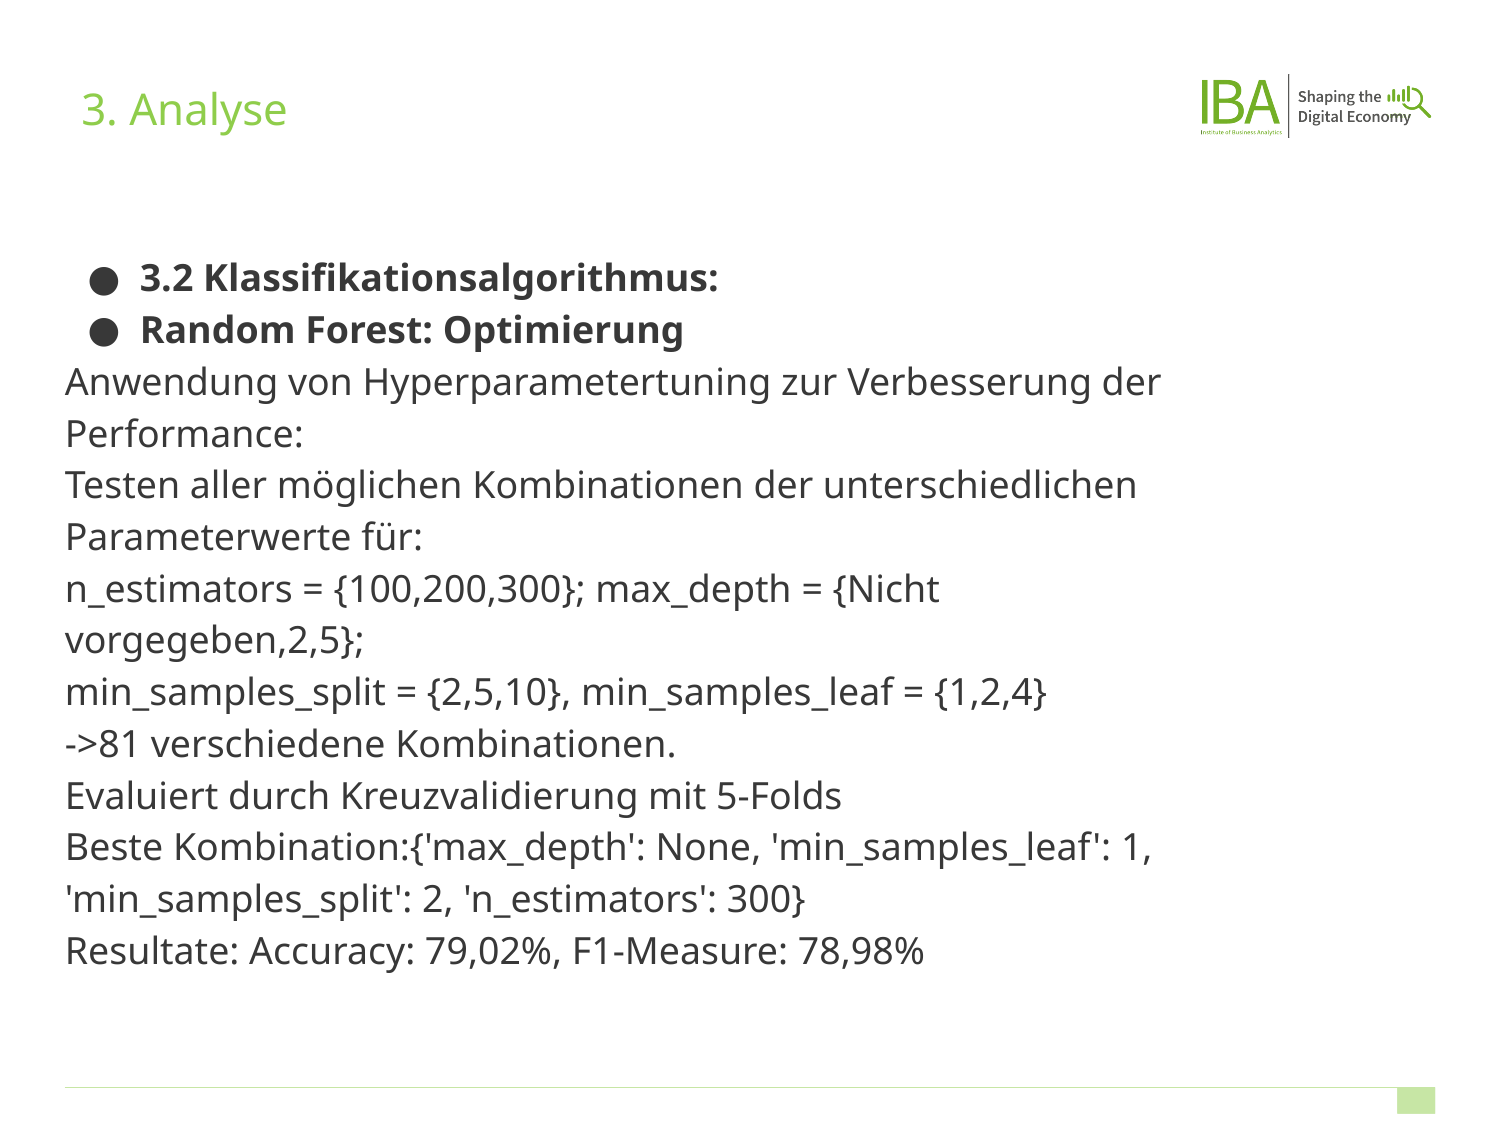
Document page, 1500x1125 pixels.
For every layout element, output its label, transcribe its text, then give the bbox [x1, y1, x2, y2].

picture [1193, 69, 1439, 143]
title 3. Analyse [66, 66, 1163, 200]
list 3.2 Klassifikationsalgorithmus: Random Forest: Optimierung Anwendung von Hyperparametertuning zur Verbesserung der Performance: Testen aller möglichen Kombinationen der unterschiedlichen Parameterwerte für: n_estimators = {100,200,300}; max_depth = {Nicht vorgegeben,2,5}; min_samples_split = {2,5,10}, min_samples_leaf = {1,2,4} ->81 verschiedene Kombinationen. Evaluiert durch Kreuzvalidierung mit 5-Folds Beste Kombination:{'max_depth': None, 'min_samples_leaf': 1, 'min_samples_split': 2, 'n_estimators': 300} Resultate: Accuracy: 79,02%, F1-Measure: 78,98% [64, 247, 1225, 1051]
